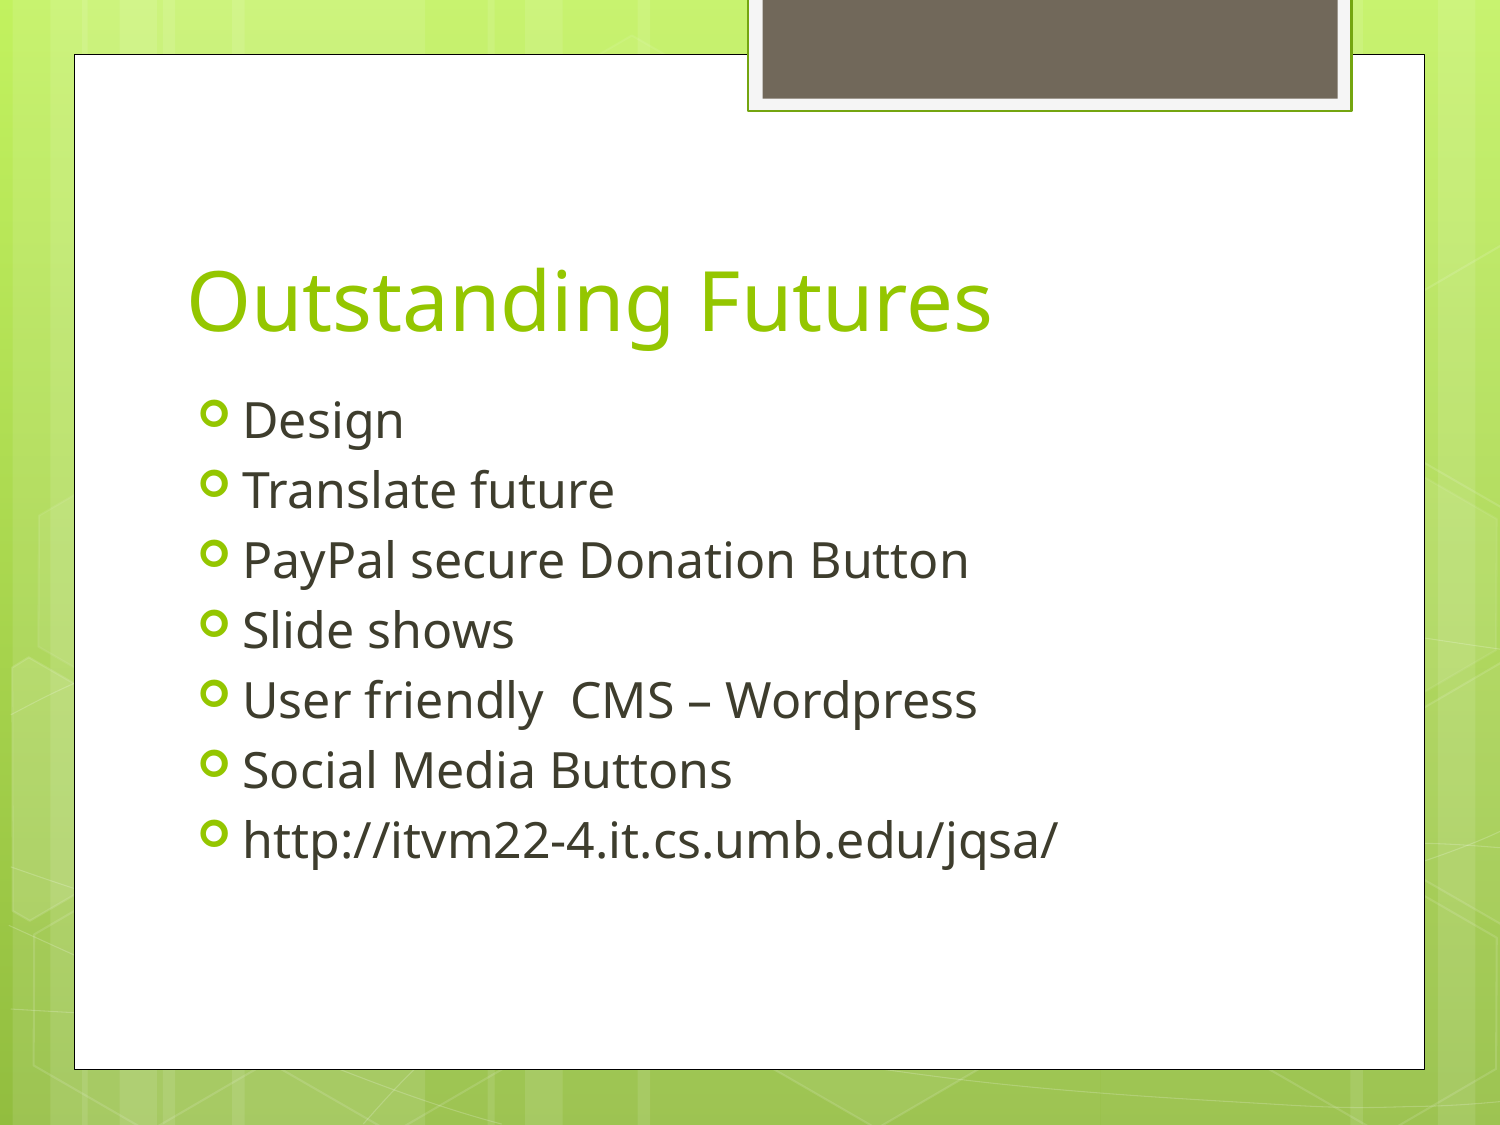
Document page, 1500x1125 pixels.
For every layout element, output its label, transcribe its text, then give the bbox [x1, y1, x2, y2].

list Design Translate future PayPal secure Donation Button Slide shows User friendly CMS – Wordpress Social Media Buttons http://itvm22-4.it.cs.umb.edu/jqsa/ [171, 381, 1283, 957]
title Outstanding Futures [171, 168, 1324, 357]
